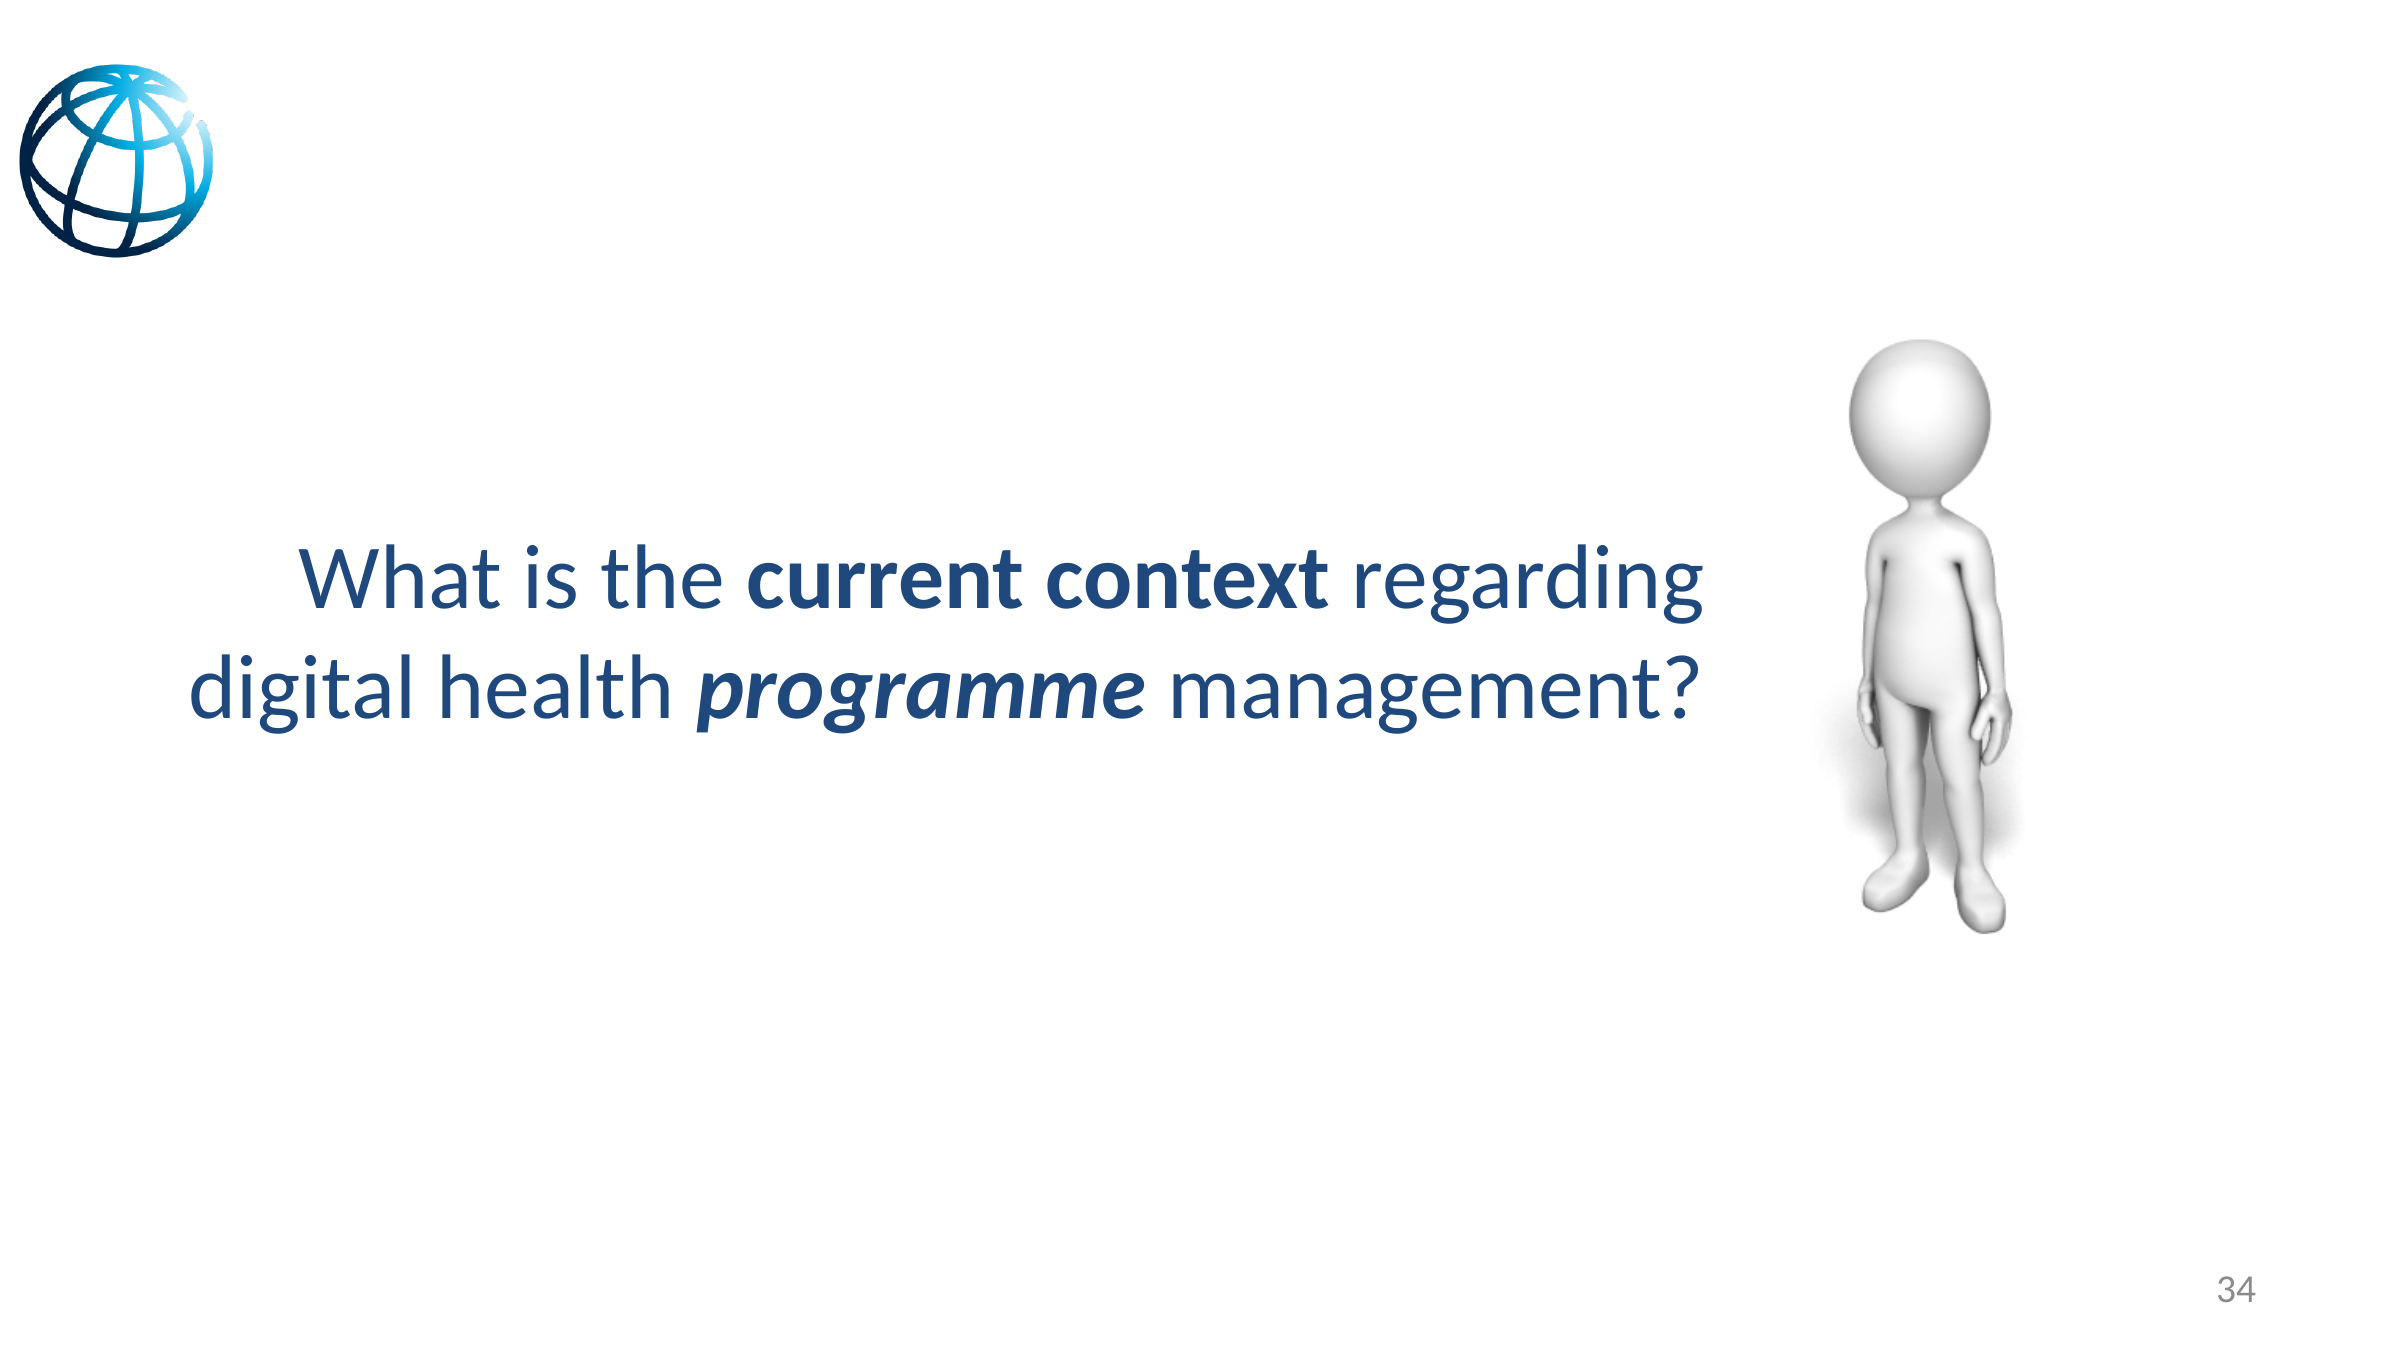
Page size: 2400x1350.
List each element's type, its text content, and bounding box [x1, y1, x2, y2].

picture [16, 62, 228, 259]
picture [1724, 332, 2108, 1114]
text_box What is the current context regarding digital health programme management? [155, 509, 1719, 745]
slide_number 34 [1719, 1251, 2280, 1324]
